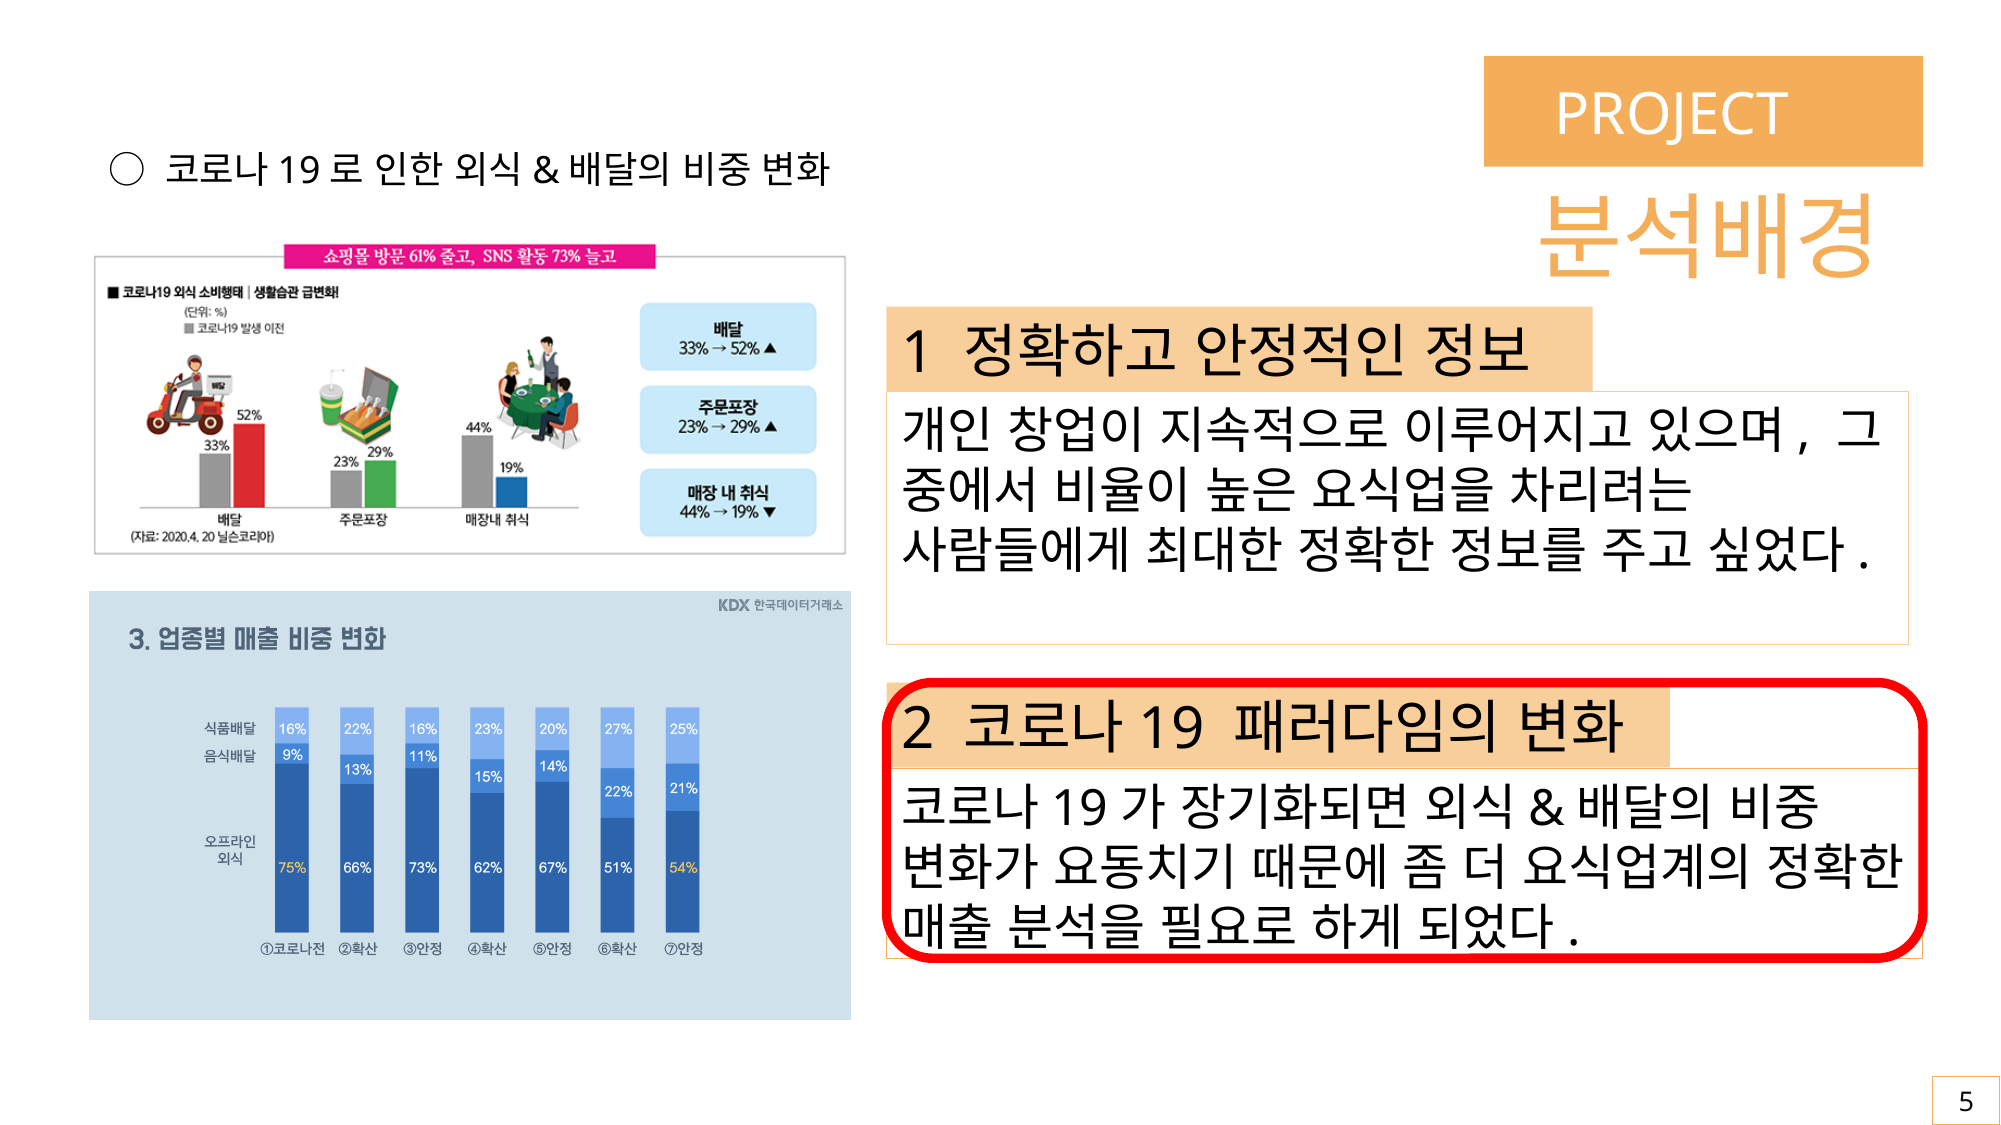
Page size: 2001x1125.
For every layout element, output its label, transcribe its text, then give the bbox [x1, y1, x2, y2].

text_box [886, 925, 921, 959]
text_box 분석배경 [1454, 166, 1963, 309]
text_box PROJECT [1539, 68, 1877, 199]
text_box 2 코로나19 패러다임의 변화 [886, 682, 920, 716]
picture [89, 591, 851, 1020]
text_box 5 [1932, 1076, 2000, 1125]
text_box ○ 코로나19로 인한 외식&배달의 비중 변화 [93, 138, 847, 199]
picture [90, 233, 851, 558]
text_box [885, 681, 1925, 960]
text_box 개인 창업이 지속적으로 이루어지고 있으며, 그 중에서 비율이 높은 요식업을 차리려는 사람들에게 최대한 정확한 정보를 주고 싶었다. [886, 391, 1909, 645]
text_box [1483, 55, 1924, 166]
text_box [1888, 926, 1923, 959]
text_box 1 정확하고 안정적인 정보 [886, 306, 1593, 392]
